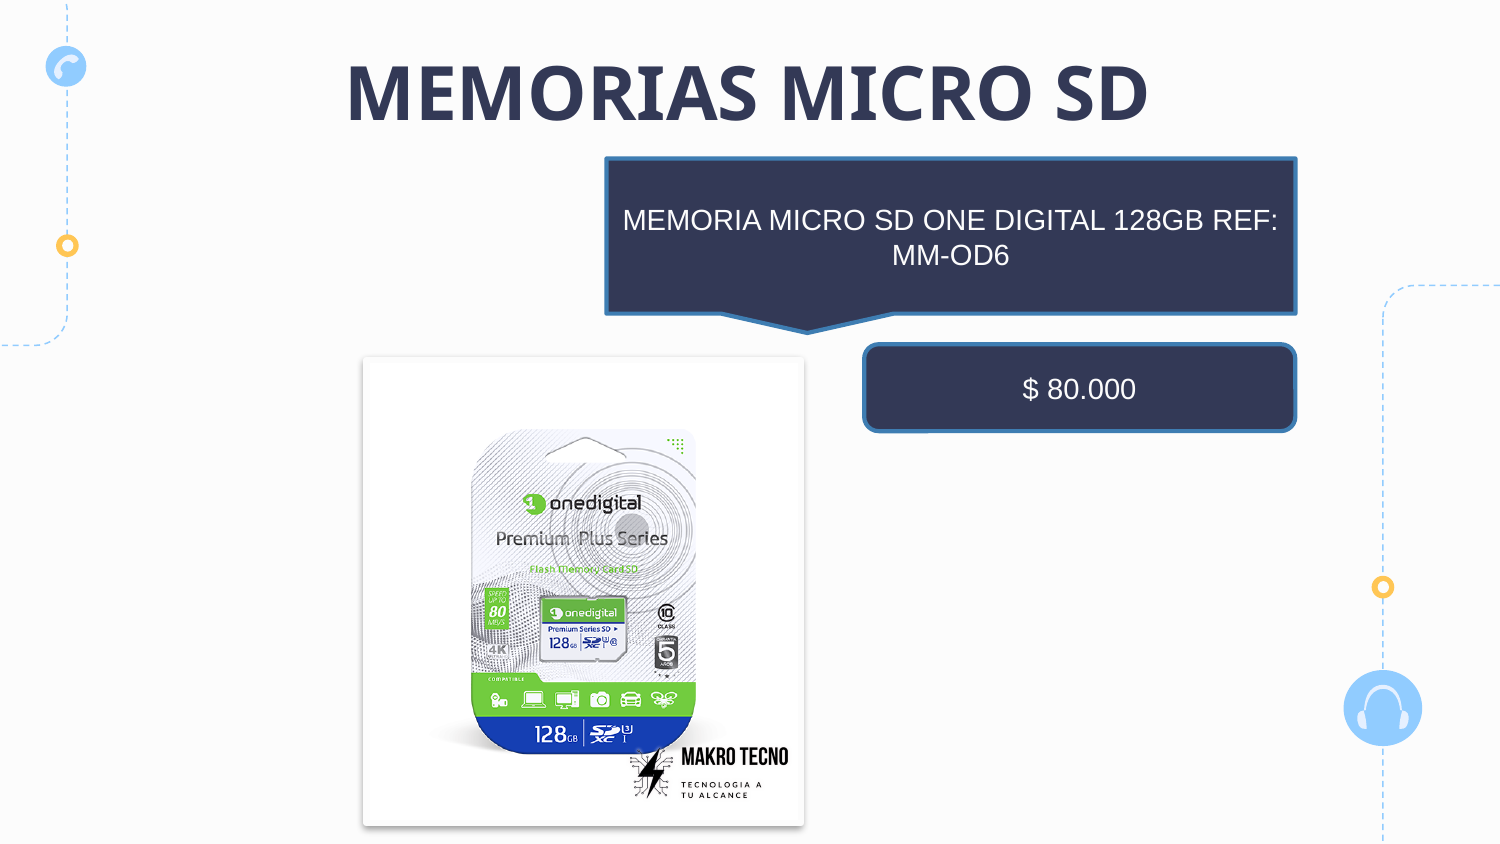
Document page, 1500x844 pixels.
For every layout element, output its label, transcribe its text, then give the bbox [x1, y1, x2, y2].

text_box MEMORIA MICRO SD ONE DIGITAL 128GB REF: MM-OD6 [604, 156, 1298, 336]
text_box [363, 357, 804, 826]
text_box $ 80.000 [862, 342, 1298, 434]
picture [402, 410, 838, 844]
title MEMORIAS MICRO SD [279, 38, 1218, 159]
